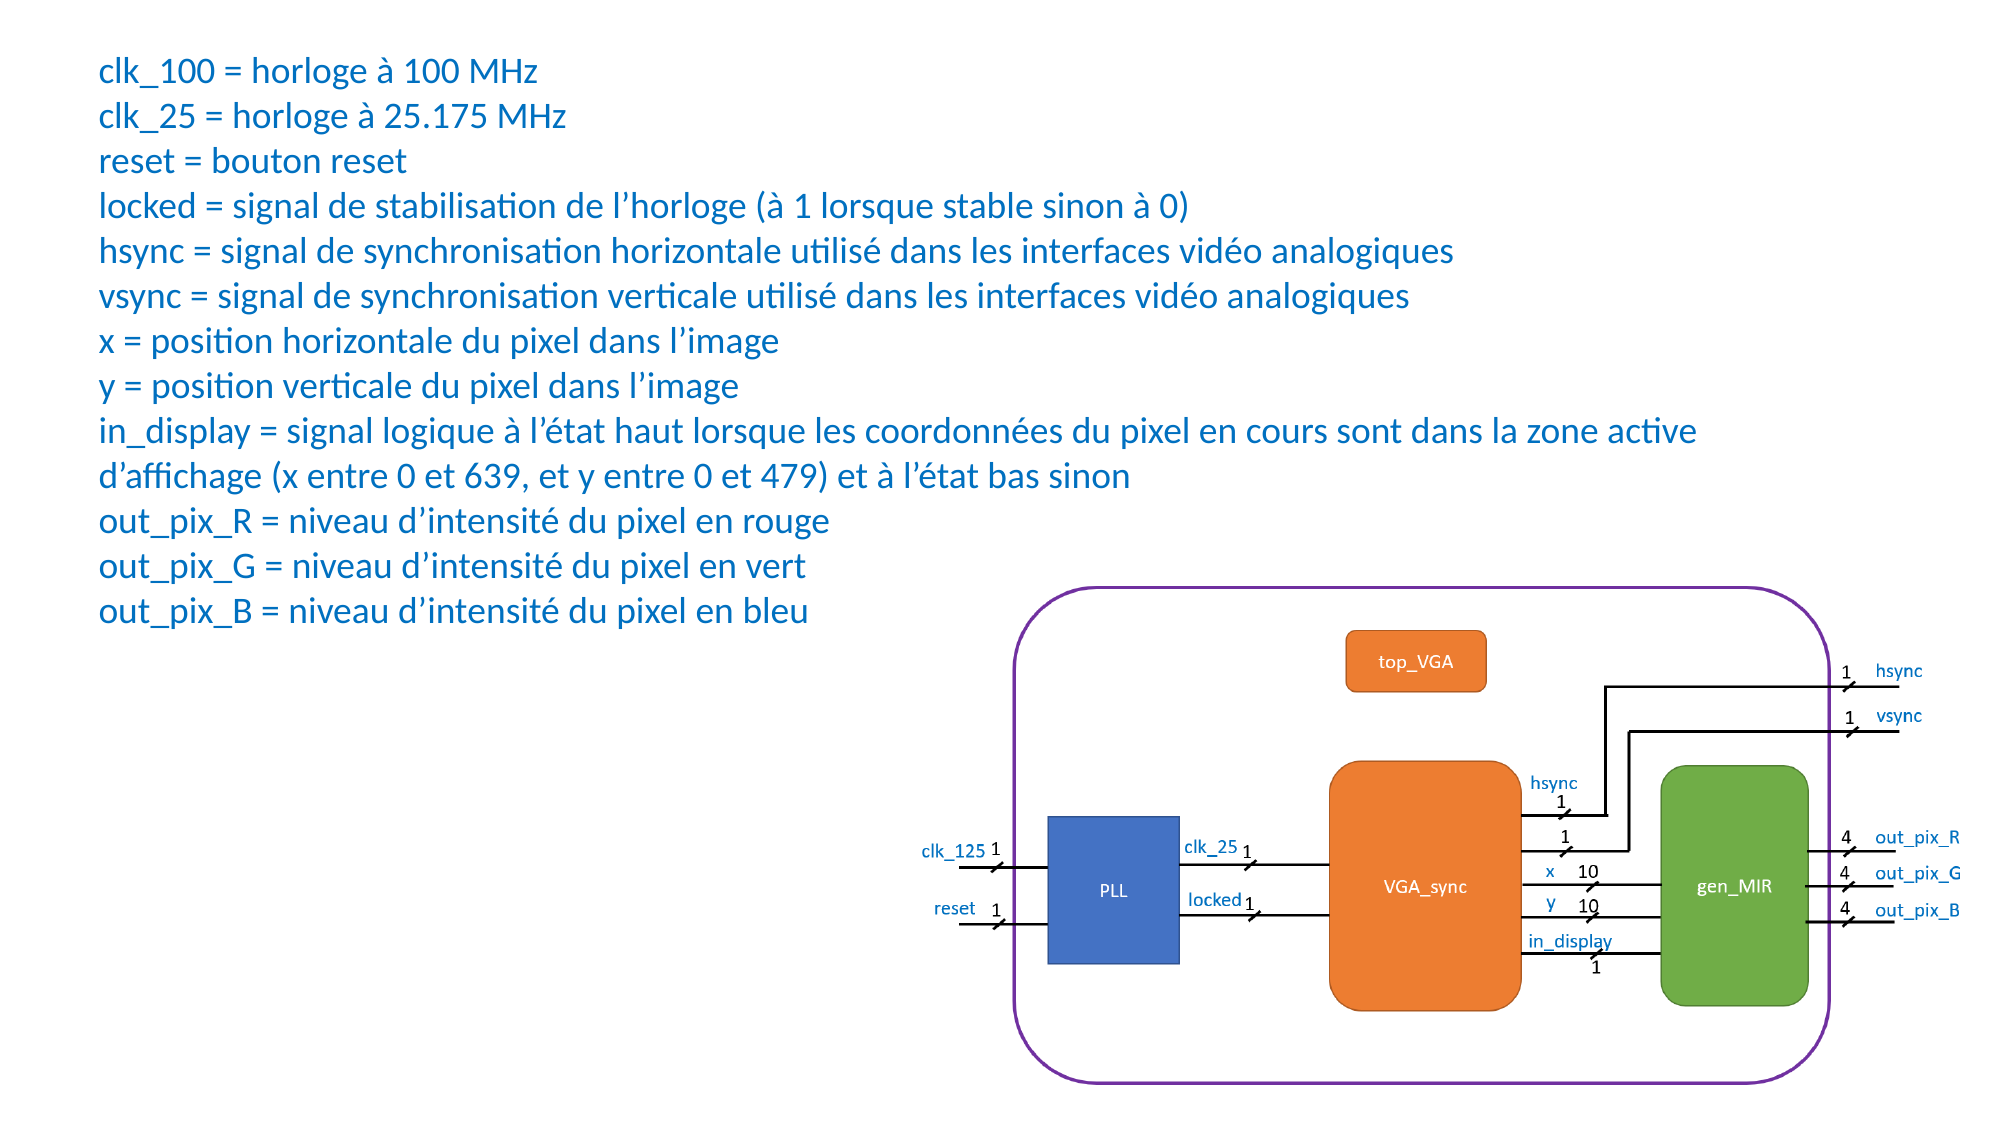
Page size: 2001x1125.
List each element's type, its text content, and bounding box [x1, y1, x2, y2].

text_box clk_100 = horloge à 100 MHz clk_25 = horloge à 25.175 MHz reset = bouton reset locked = signal de stabilisation de l’horloge (à 1 lorsque stable sinon à 0) hsync = signal de synchronisation horizontale utilisé dans les interfaces vidéo analogiques vsync = signal de synchronisation verticale utilisé dans les interfaces vidéo analogiques x = position horizontale du pixel dans l’image y = position verticale du pixel dans l’image in_display = signal logique à l’état haut lorsque les coordonnées du pixel en cours sont dans la zone active d’affichage (x entre 0 et 639, et y entre 0 et 479) et à l’état bas sinon out_pix_R = niveau d’intensité du pixel en rouge out_pix_G = niveau d’intensité du pixel en vert out_pix_B = niveau d’intensité du pixel en bleu [83, 39, 1754, 639]
picture [918, 580, 1963, 1086]
